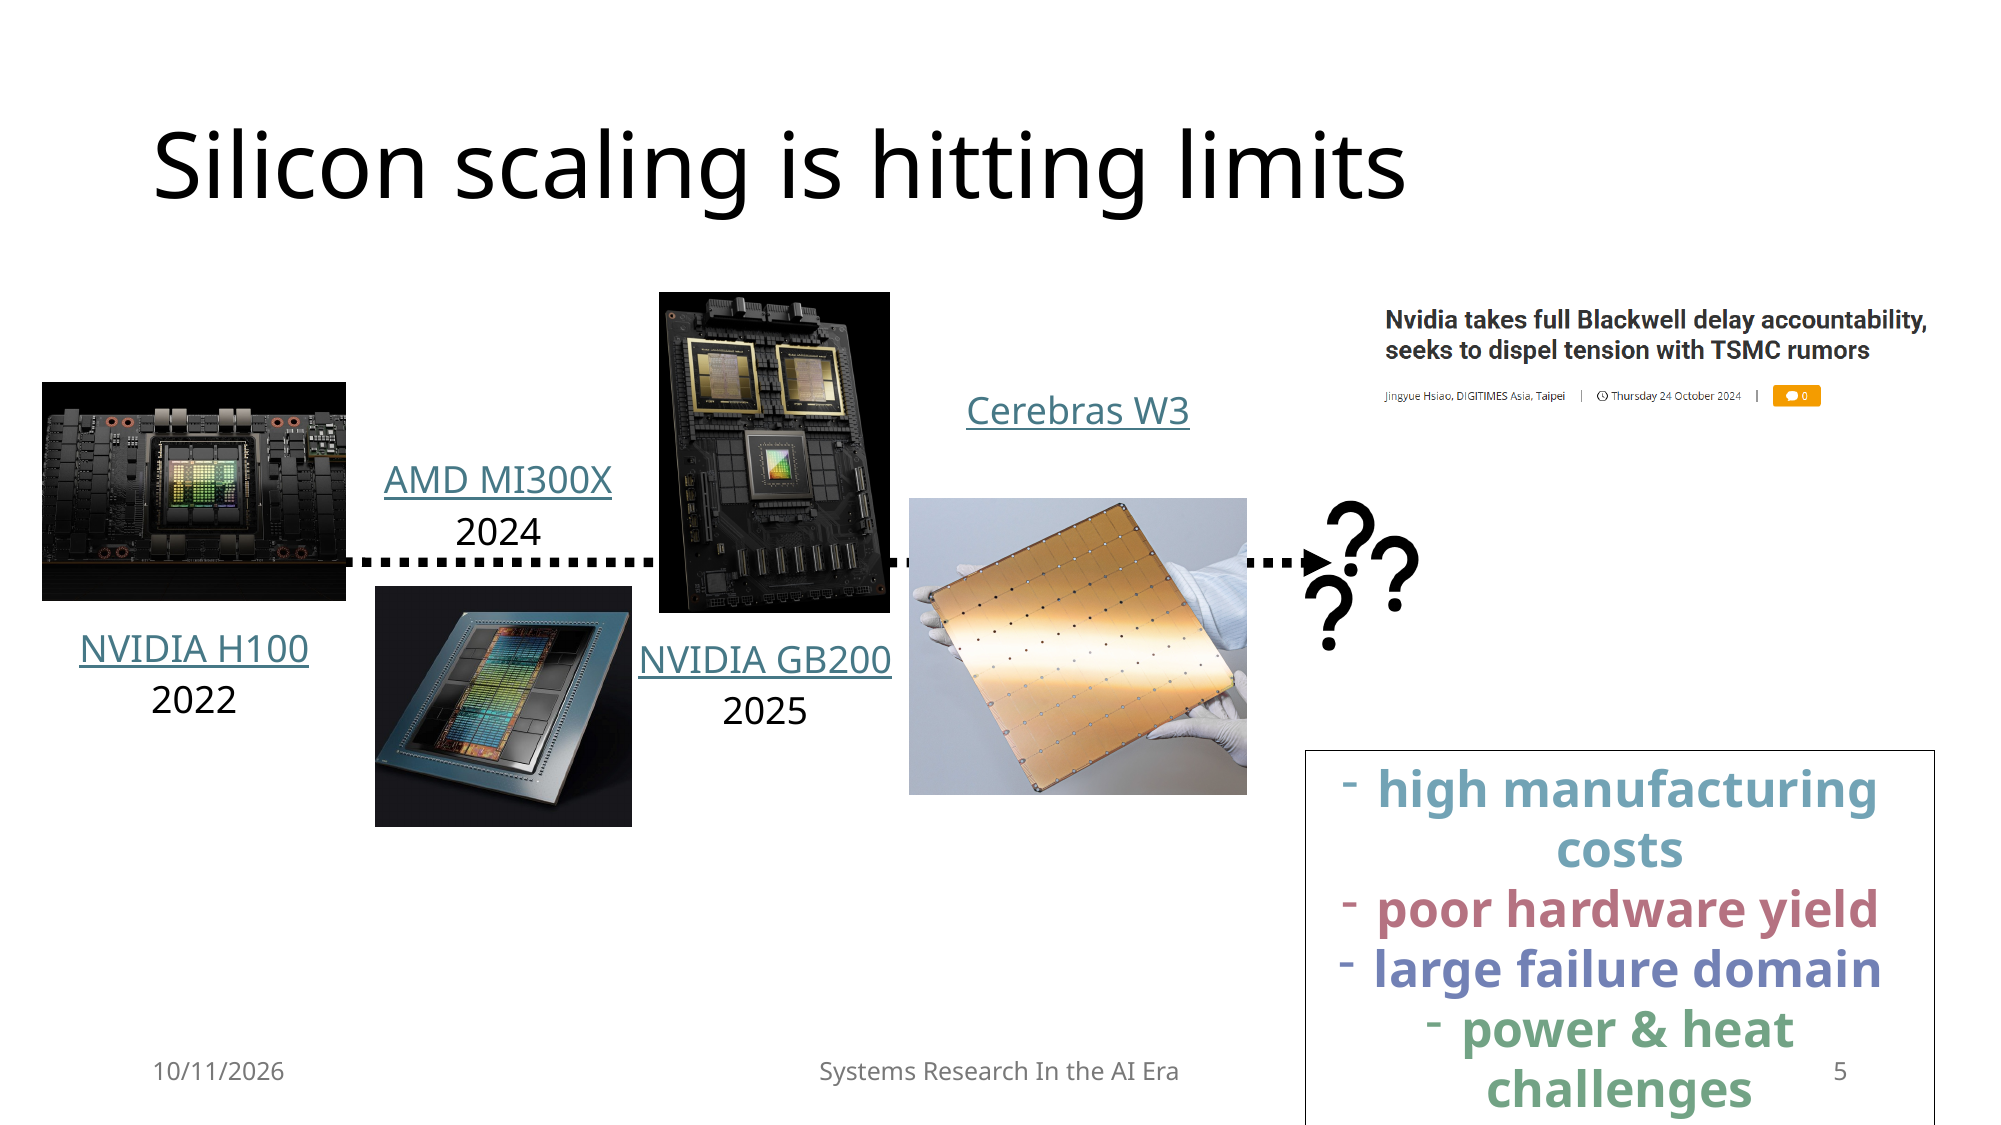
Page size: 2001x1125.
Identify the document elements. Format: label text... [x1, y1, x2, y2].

text_box NVIDIA GB200 2025 [633, 628, 907, 740]
picture [374, 586, 633, 827]
picture [1382, 303, 1935, 411]
text_box NVIDIA H100 2022 [17, 617, 371, 728]
title Silicon scaling is hitting limits [137, 59, 1863, 278]
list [1306, 494, 1395, 568]
picture [909, 498, 1248, 796]
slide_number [137, 1042, 588, 1103]
text_box AMD MI300X 2024 [369, 448, 628, 560]
slide_number 5 [1412, 1042, 1863, 1103]
text_box Cerebras W3 [951, 379, 1205, 446]
picture [1284, 528, 1439, 658]
footer Systems Research In the AI Era [662, 1042, 1338, 1103]
picture [42, 382, 347, 601]
text_box high manufacturing costs poor hardware yield large failure domain power & heat challenges [1305, 750, 1935, 1125]
picture [659, 292, 891, 614]
